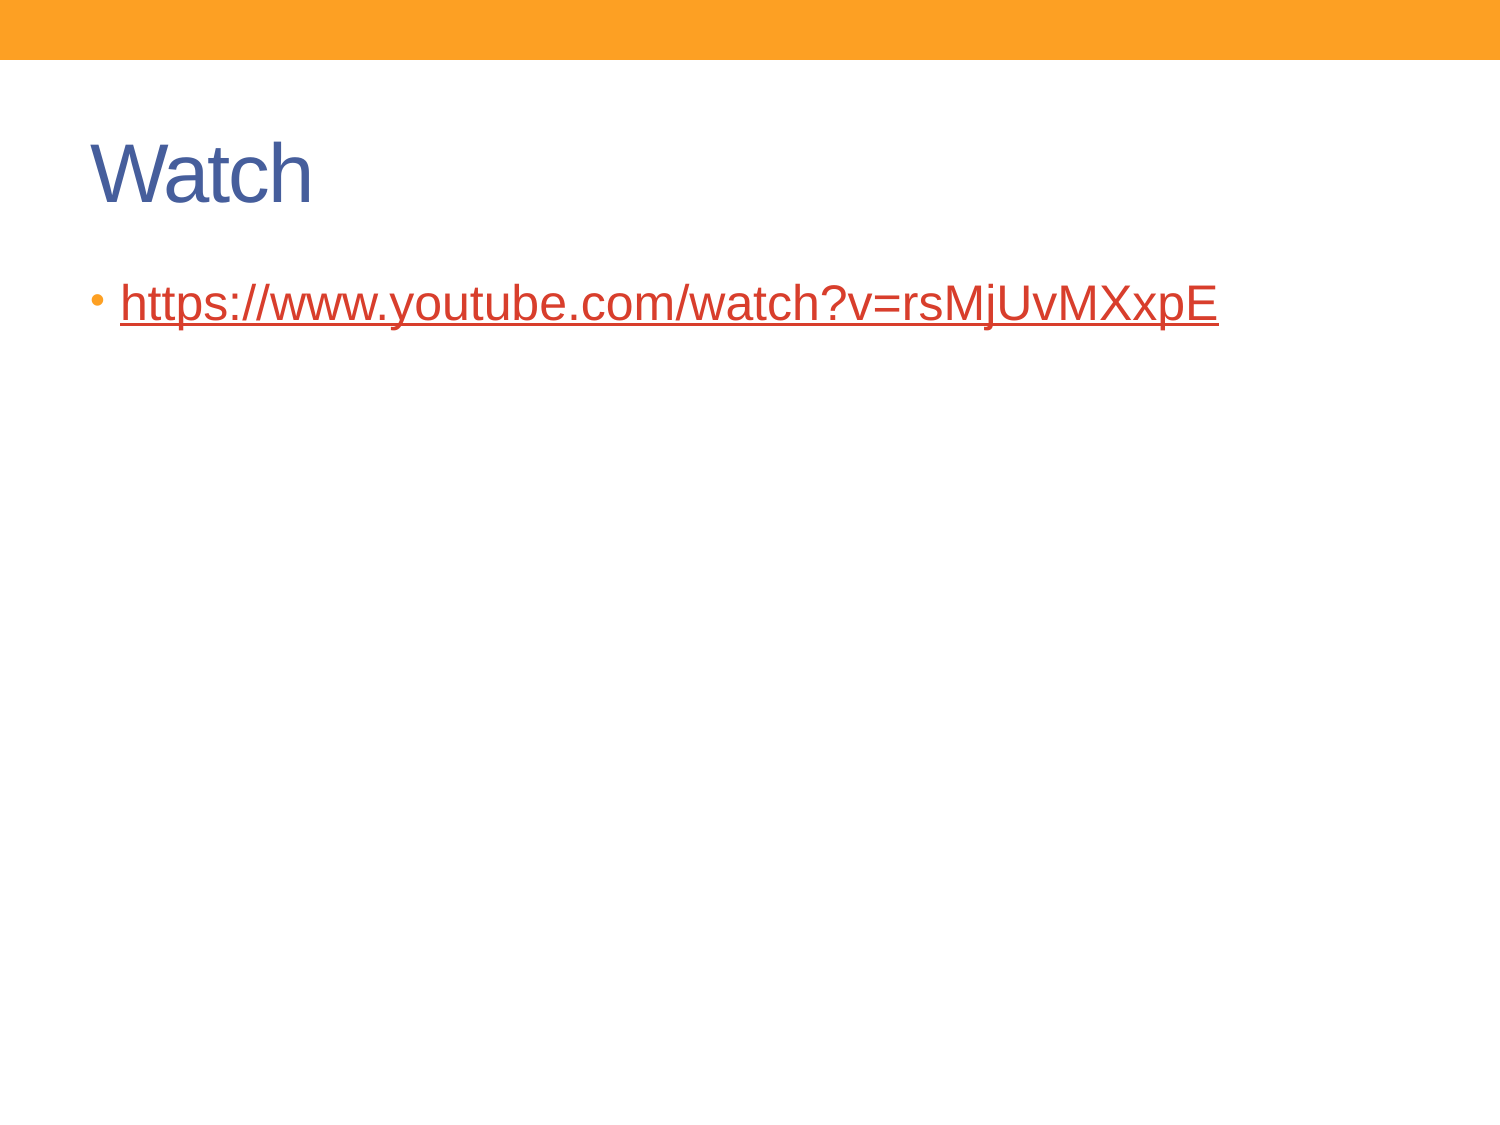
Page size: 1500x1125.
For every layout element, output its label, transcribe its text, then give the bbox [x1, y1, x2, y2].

title Watch [75, 87, 1425, 250]
list https://www.youtube.com/watch?v=rsMjUvMXxpE [75, 262, 1425, 1063]
